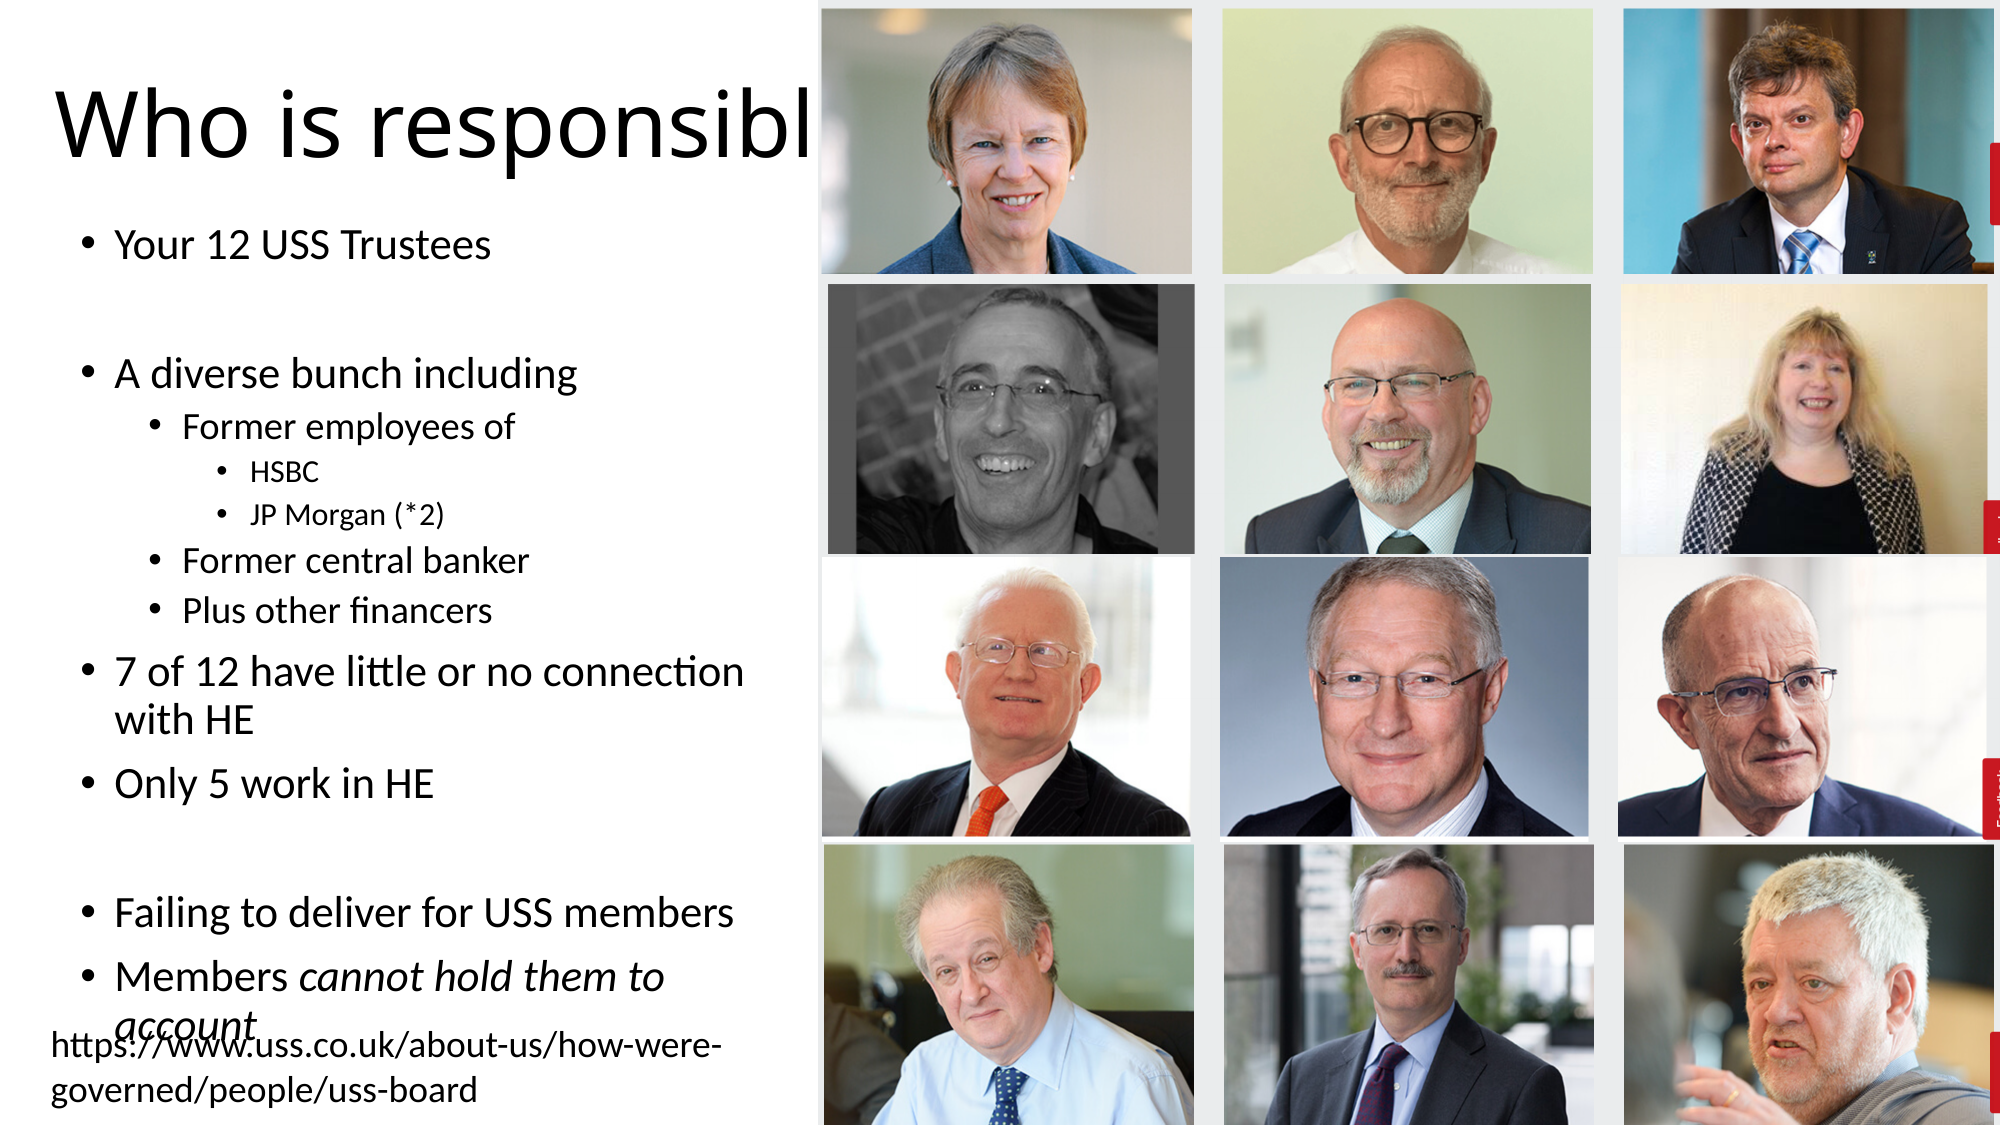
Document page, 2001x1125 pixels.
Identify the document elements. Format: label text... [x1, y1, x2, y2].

list Your 12 USS Trustees A diverse bunch including Former employees of HSBC JP Morgan (*2) Former central banker Plus other financers 7 of 12 have little or no connection with HE Only 5 work in HE Failing to deliver for USS members Members cannot hold them to account [65, 213, 794, 1066]
text_box https://www.uss.co.uk/about-us/how-were-governed/people/uss-board [35, 1012, 742, 1118]
picture [818, 0, 2000, 1125]
title Who is responsible? [40, 18, 818, 237]
